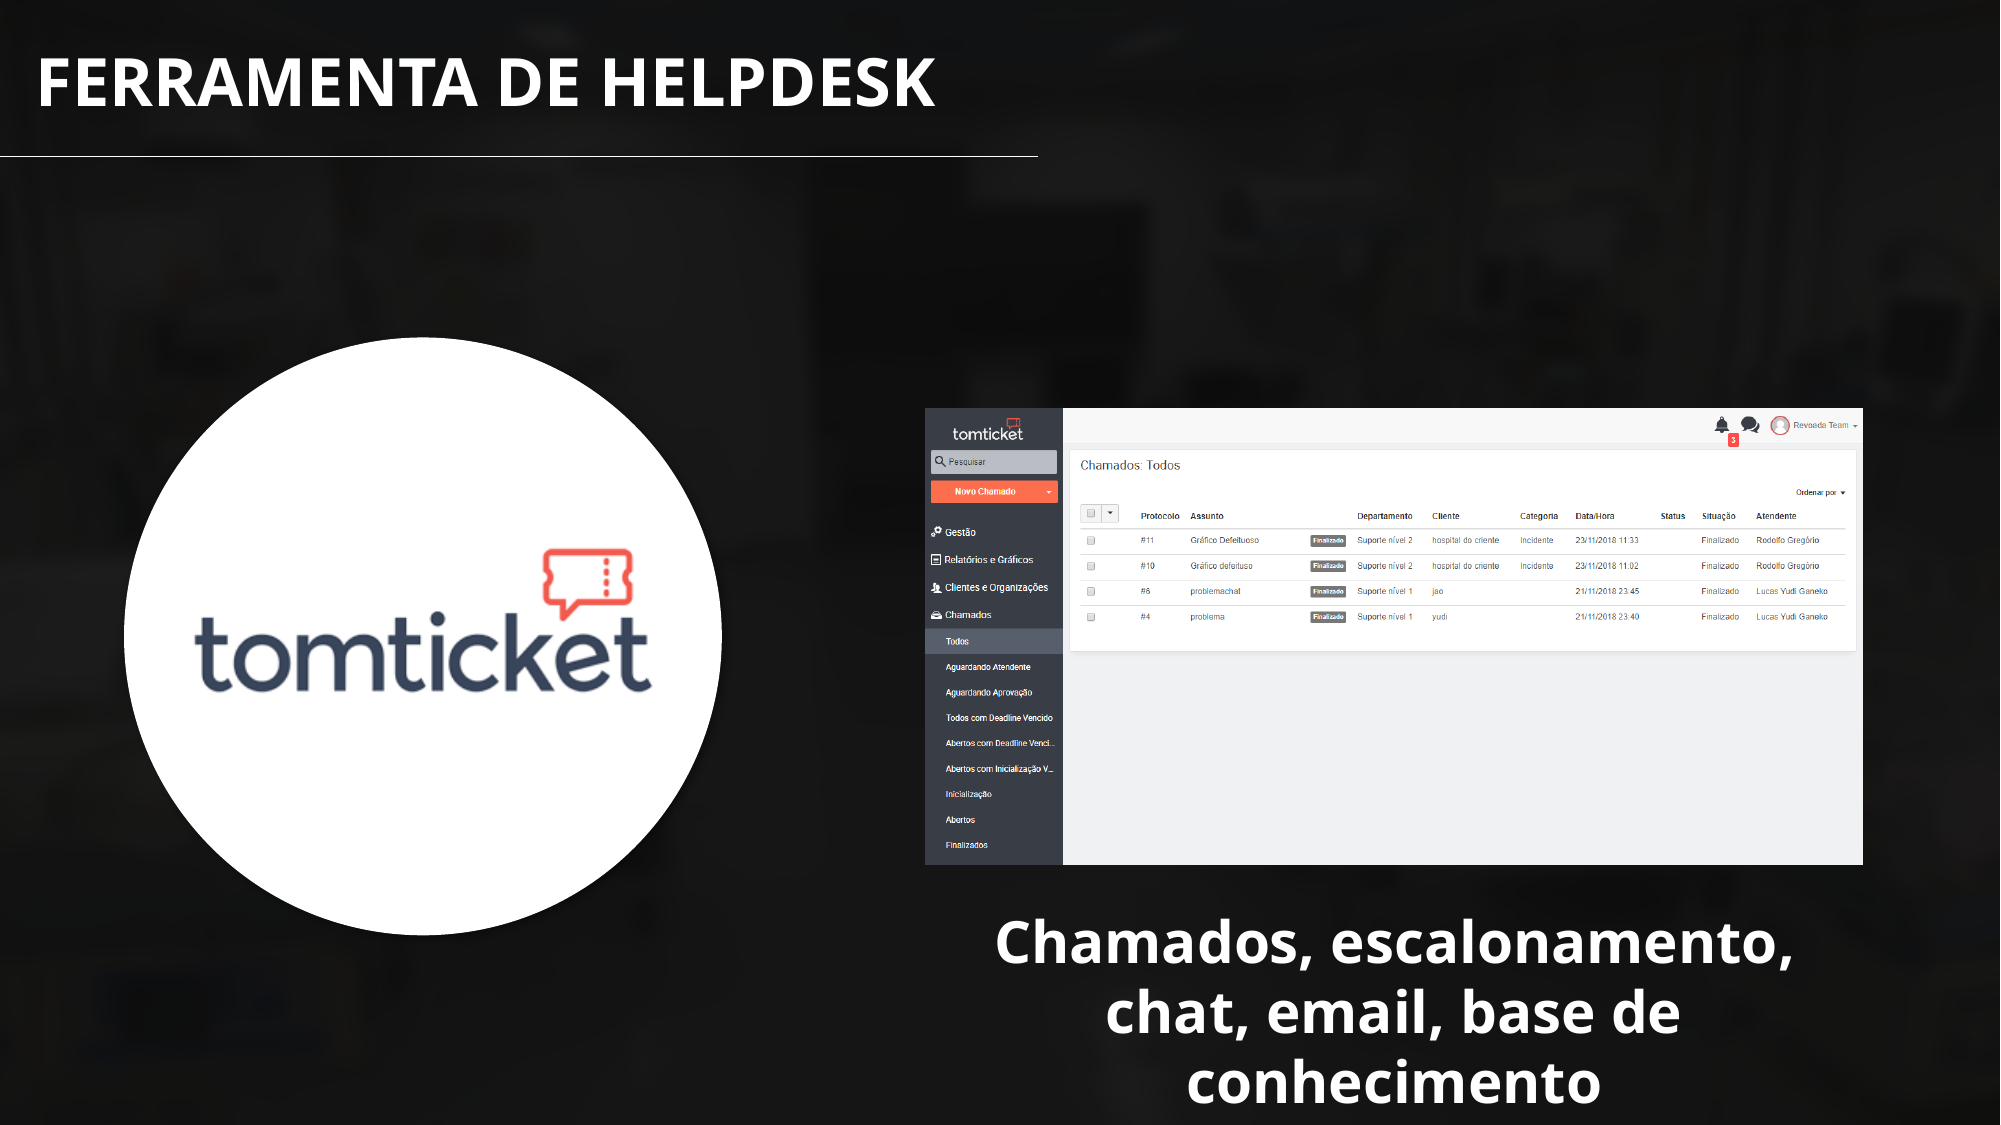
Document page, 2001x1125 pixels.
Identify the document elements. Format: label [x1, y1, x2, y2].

picture [925, 408, 1863, 865]
text_box [0, 0, 2000, 1125]
text_box [123, 337, 722, 936]
